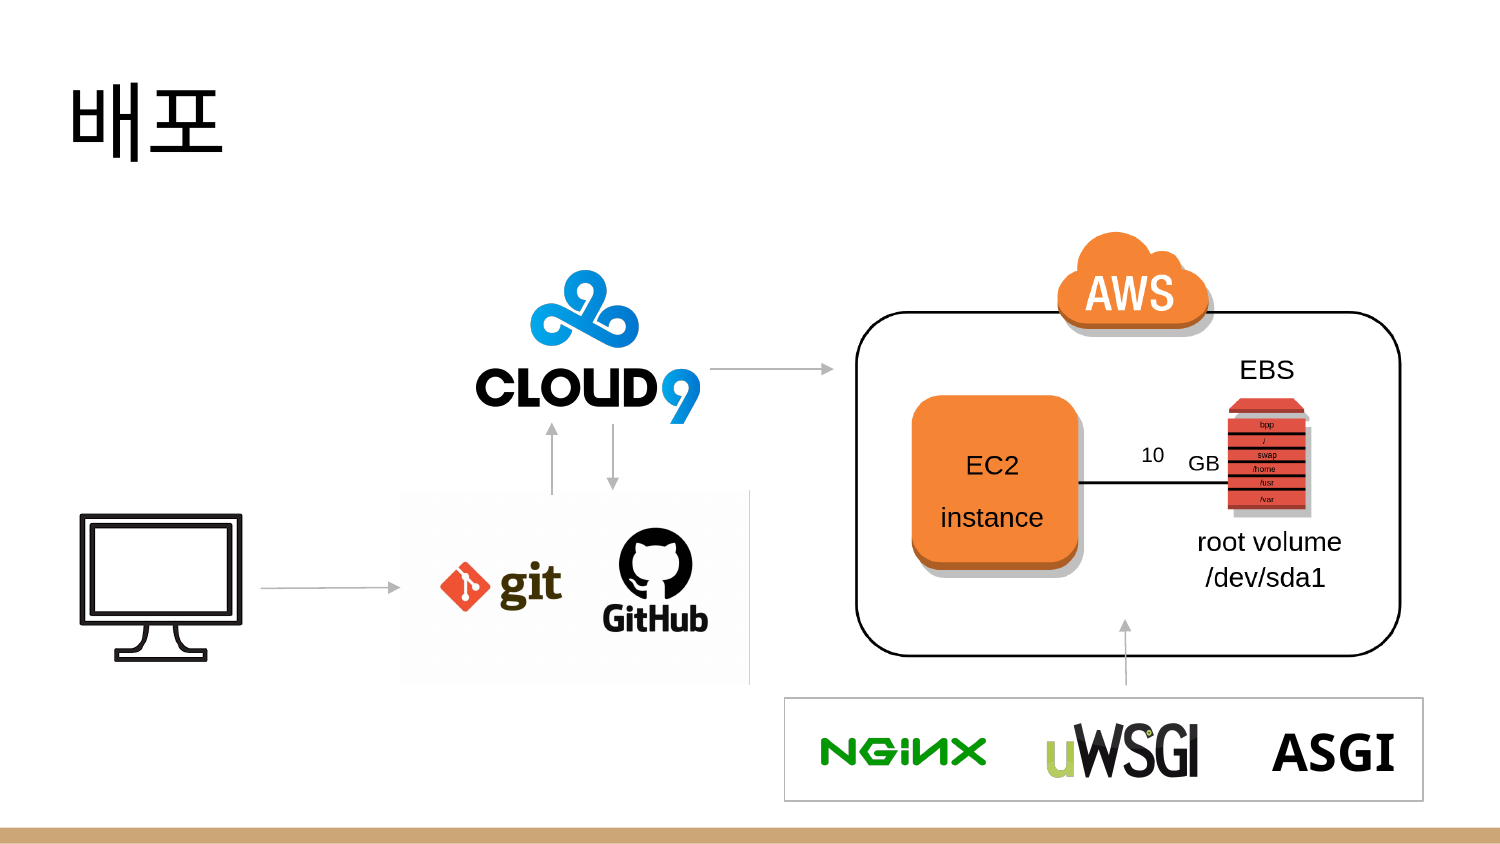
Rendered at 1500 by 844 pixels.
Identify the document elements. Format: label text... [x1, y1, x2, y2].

picture [781, 206, 1483, 817]
picture [1037, 715, 1202, 783]
picture [400, 489, 751, 686]
picture [59, 486, 262, 689]
text_box ASGI [1242, 704, 1426, 797]
title 배포 [51, 51, 1449, 189]
text_box [991, 697, 1423, 802]
picture [476, 269, 700, 424]
text_box [784, 697, 816, 802]
